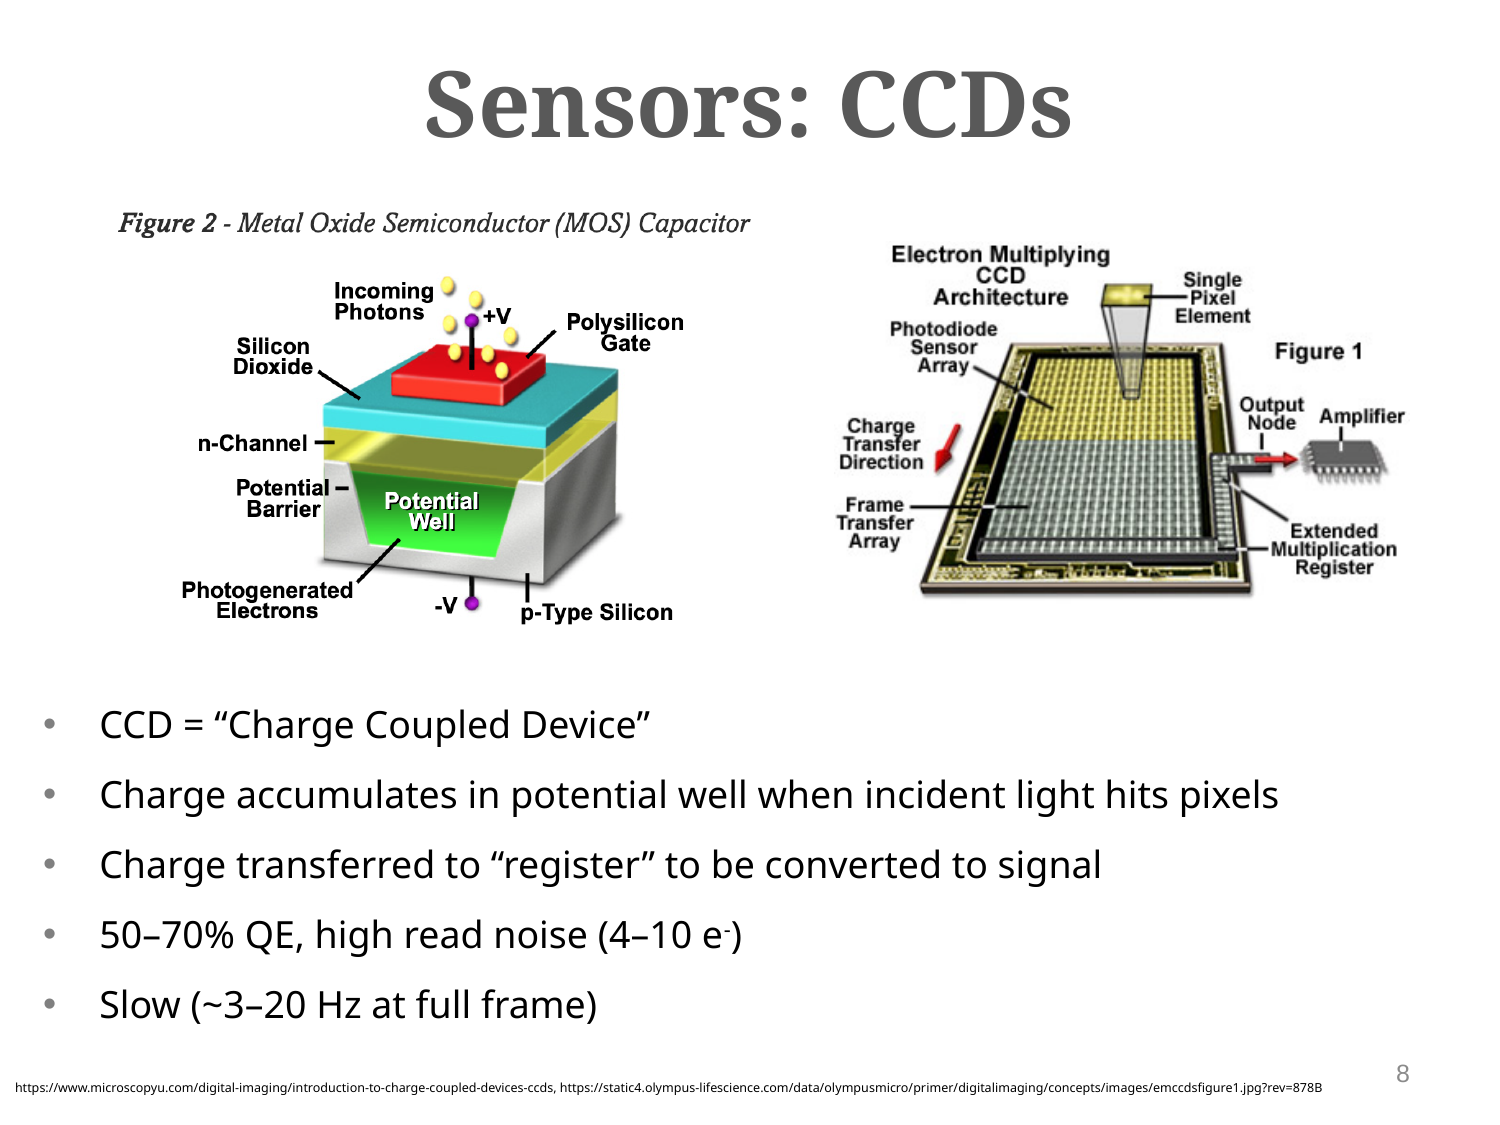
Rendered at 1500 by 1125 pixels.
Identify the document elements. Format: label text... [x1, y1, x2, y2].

picture [55, 187, 805, 676]
text_box CCD = “Charge Coupled Device” Charge accumulates in potential well when incident light hits pixels Charge transferred to “register” to be converted to signal 50–70% QE, high read noise (4–10 e-) Slow (~3–20 Hz at full frame) [28, 693, 1425, 1073]
text_box Sensors: CCDs [0, 6, 1500, 194]
picture [834, 241, 1410, 605]
text_box https://www.microscopyu.com/digital-imaging/introduction-to-charge-coupled-devices-ccds, https://static4.olympus-lifescience.com/data/olympusmicro/primer/digitalimaging/concepts/images/emccdsfigure1.jpg?rev=878B [0, 1072, 1425, 1125]
